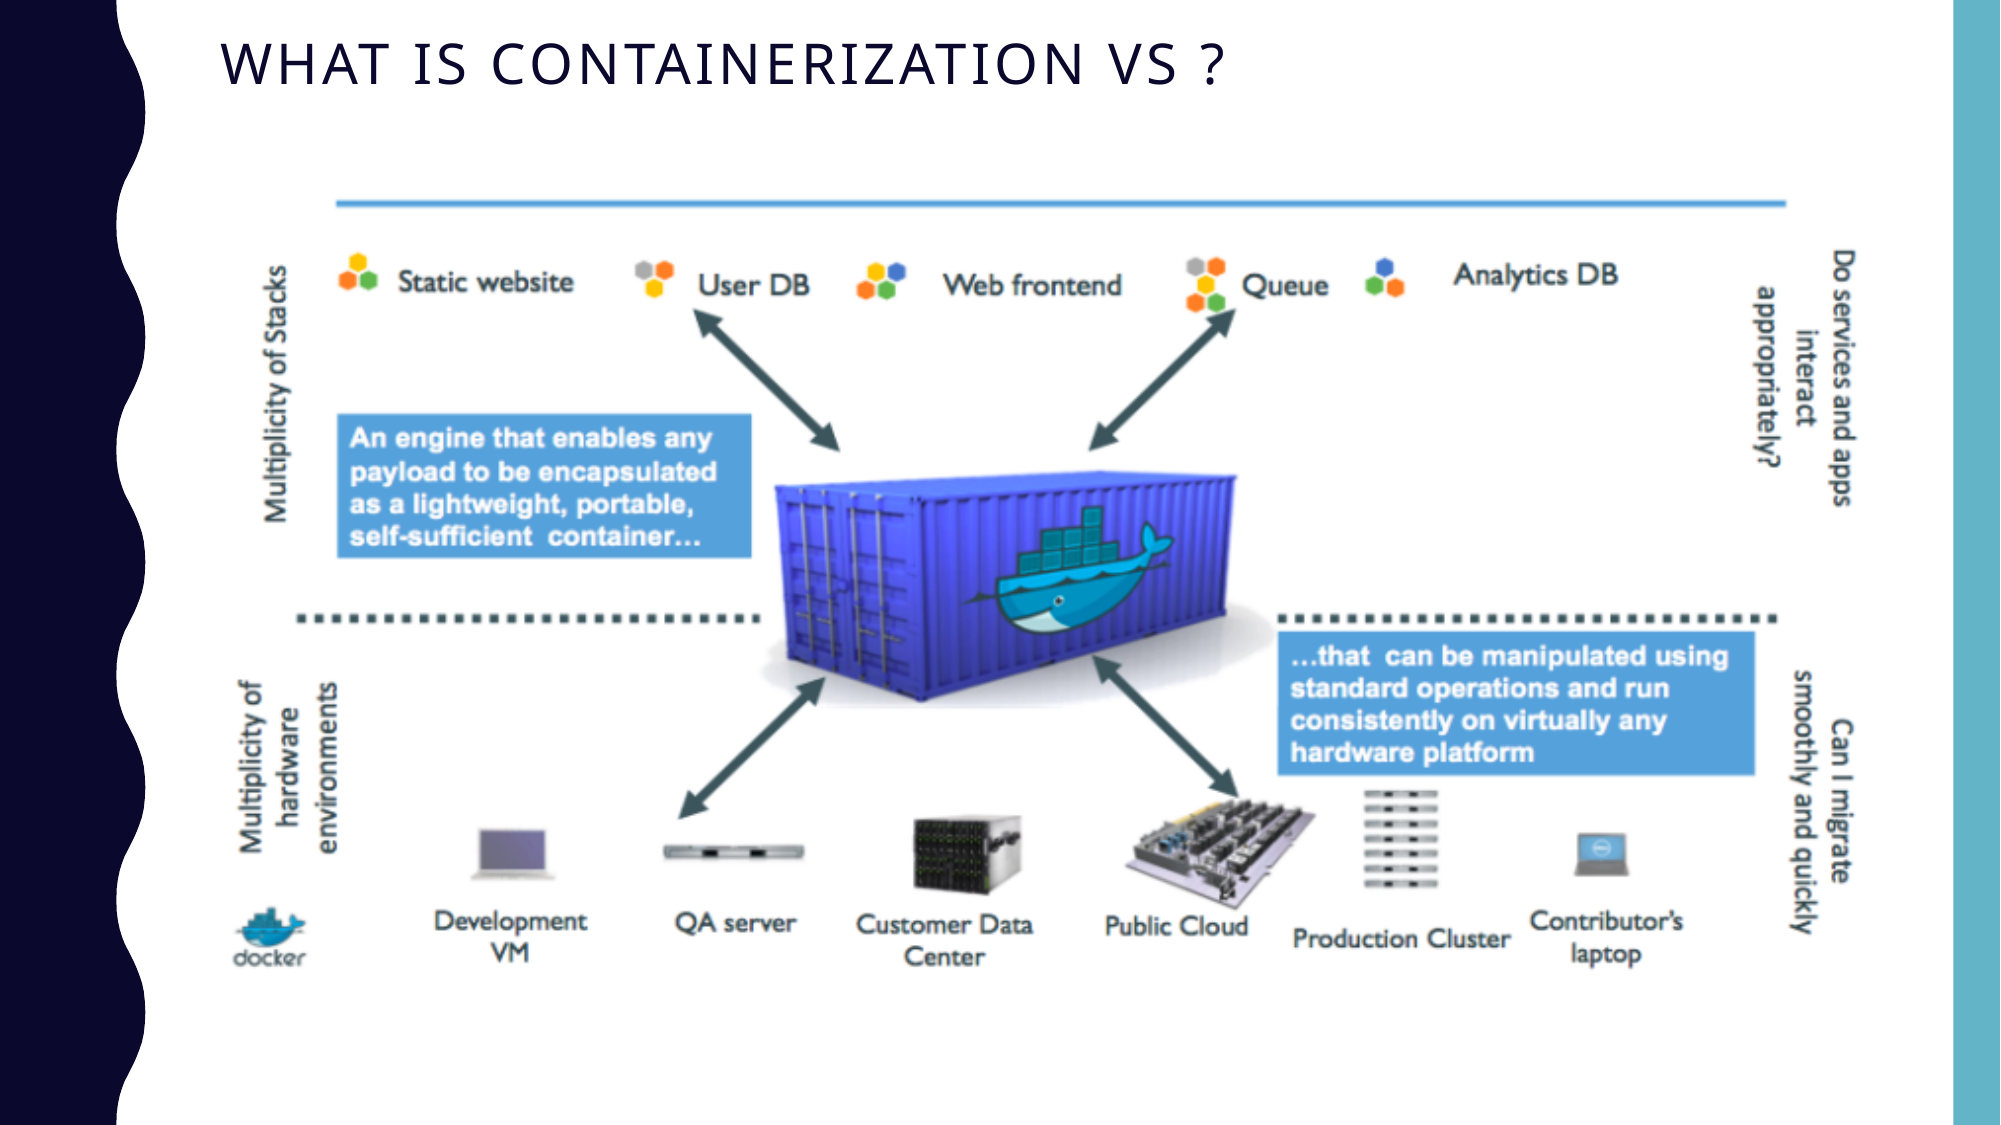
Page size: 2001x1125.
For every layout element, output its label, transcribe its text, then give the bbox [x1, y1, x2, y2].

title What is containerization VS ? [205, 28, 1802, 173]
picture [205, 173, 1914, 1013]
